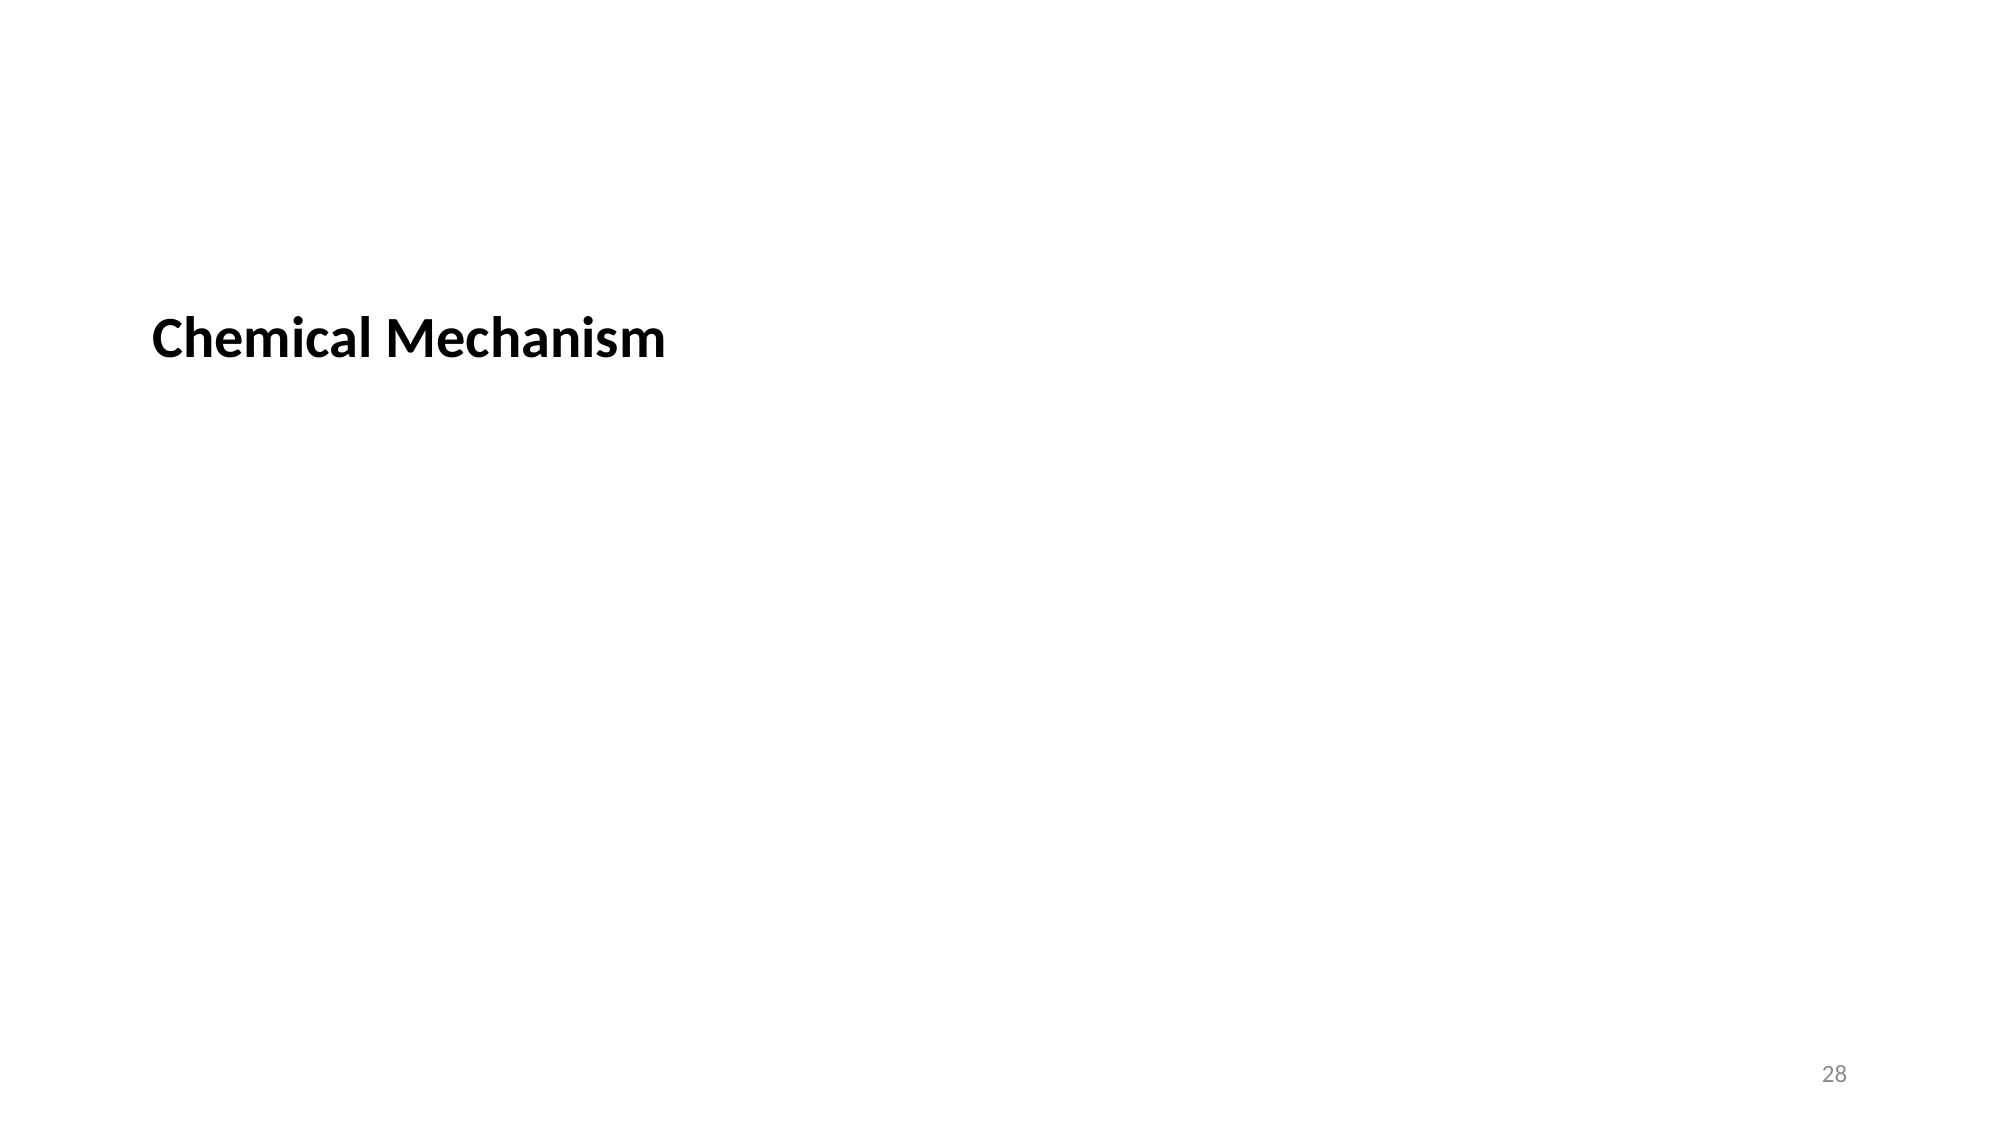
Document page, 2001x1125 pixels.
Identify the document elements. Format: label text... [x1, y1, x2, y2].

slide_number 28 [1412, 1042, 1863, 1103]
list Chemical Mechanism [137, 299, 1863, 1014]
